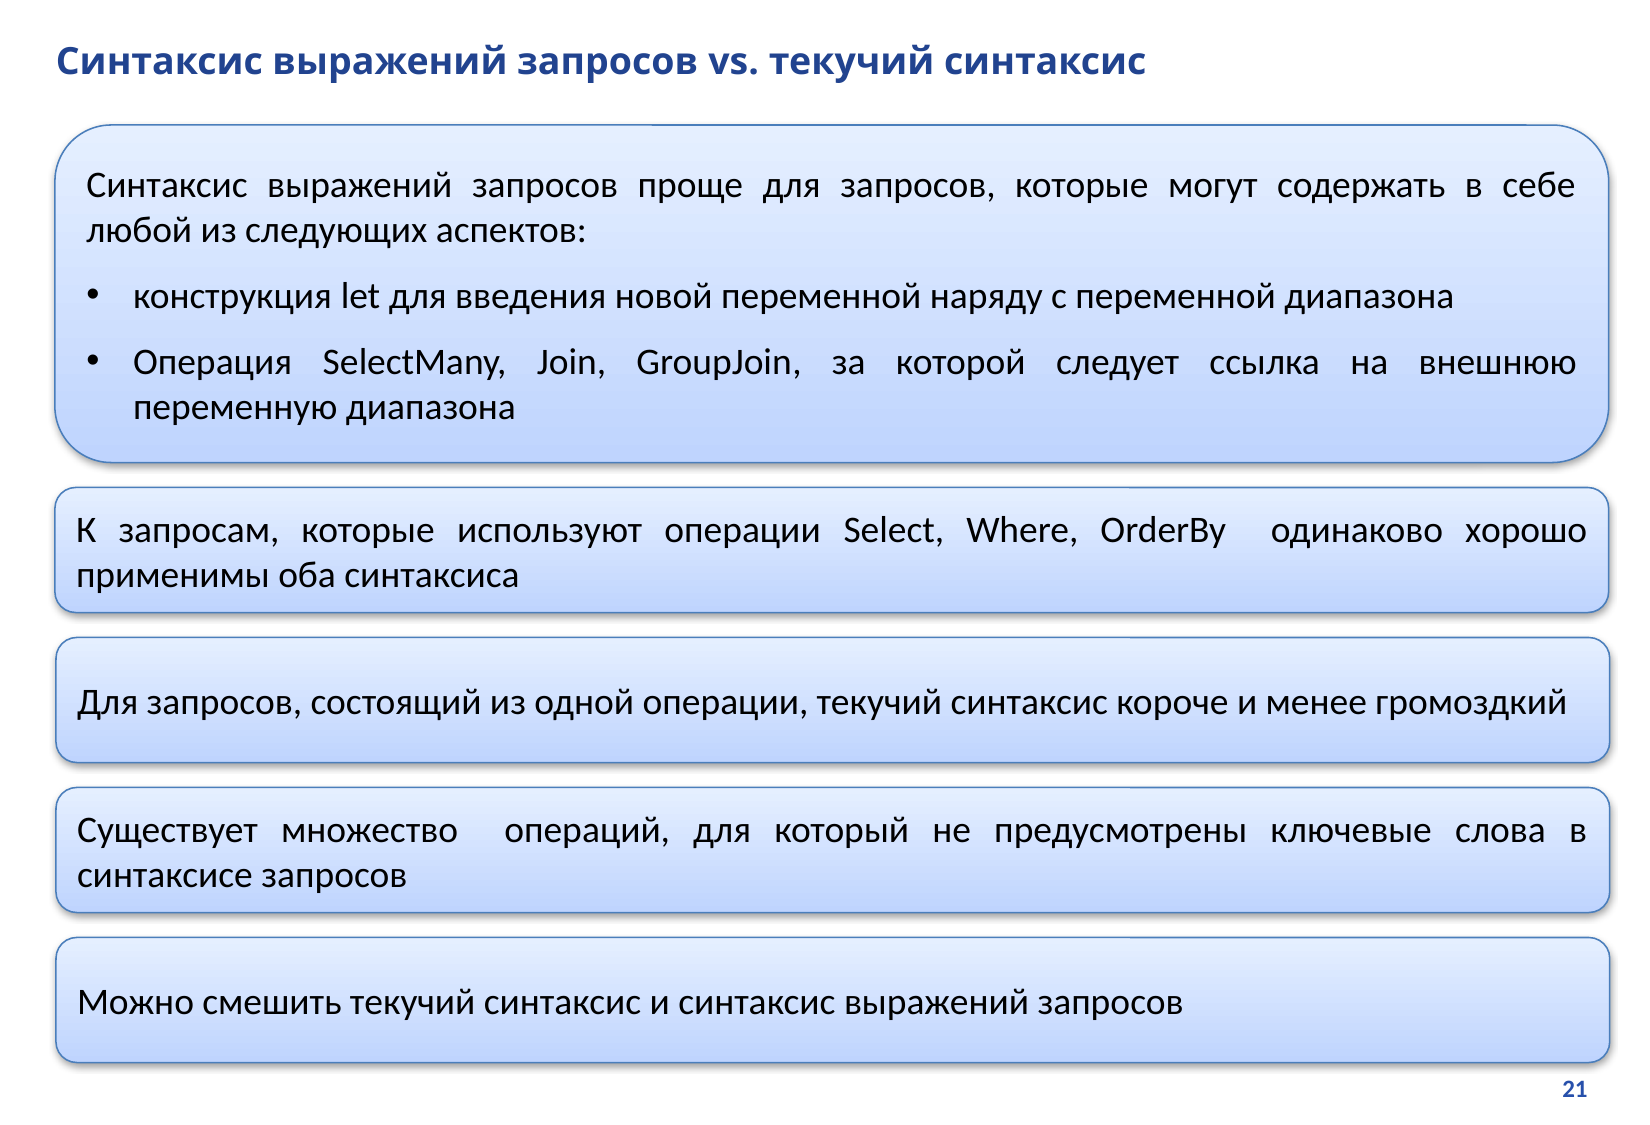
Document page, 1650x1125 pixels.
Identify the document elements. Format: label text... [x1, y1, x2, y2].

text_box Существует множество операций, для который не предусмотрены ключевые слова в синтаксисе запросов [55, 786, 1611, 914]
text_box Можно смешить текучий синтаксис и синтаксис выражений запросов [55, 936, 1611, 1064]
text_box Синтаксис выражений запросов проще для запросов, которые могут содержать в себе любой из следующих аспектов: конструкция let для введения новой переменной наряду с переменной диапазона Операция SelectMany, Join, GroupJoin, за которой следует ссылка на внешнюю переменную диапазона [54, 124, 1610, 464]
title Синтаксис выражений запросов vs. текучий синтаксис [40, 29, 1616, 90]
text_box Для запросов, состоящий из одной операции, текучий синтаксис короче и менее громоздкий [55, 636, 1611, 764]
text_box К запросам, которые используют операции Select, Where, OrderBy одинаково хорошо применимы оба синтаксиса [54, 486, 1610, 614]
